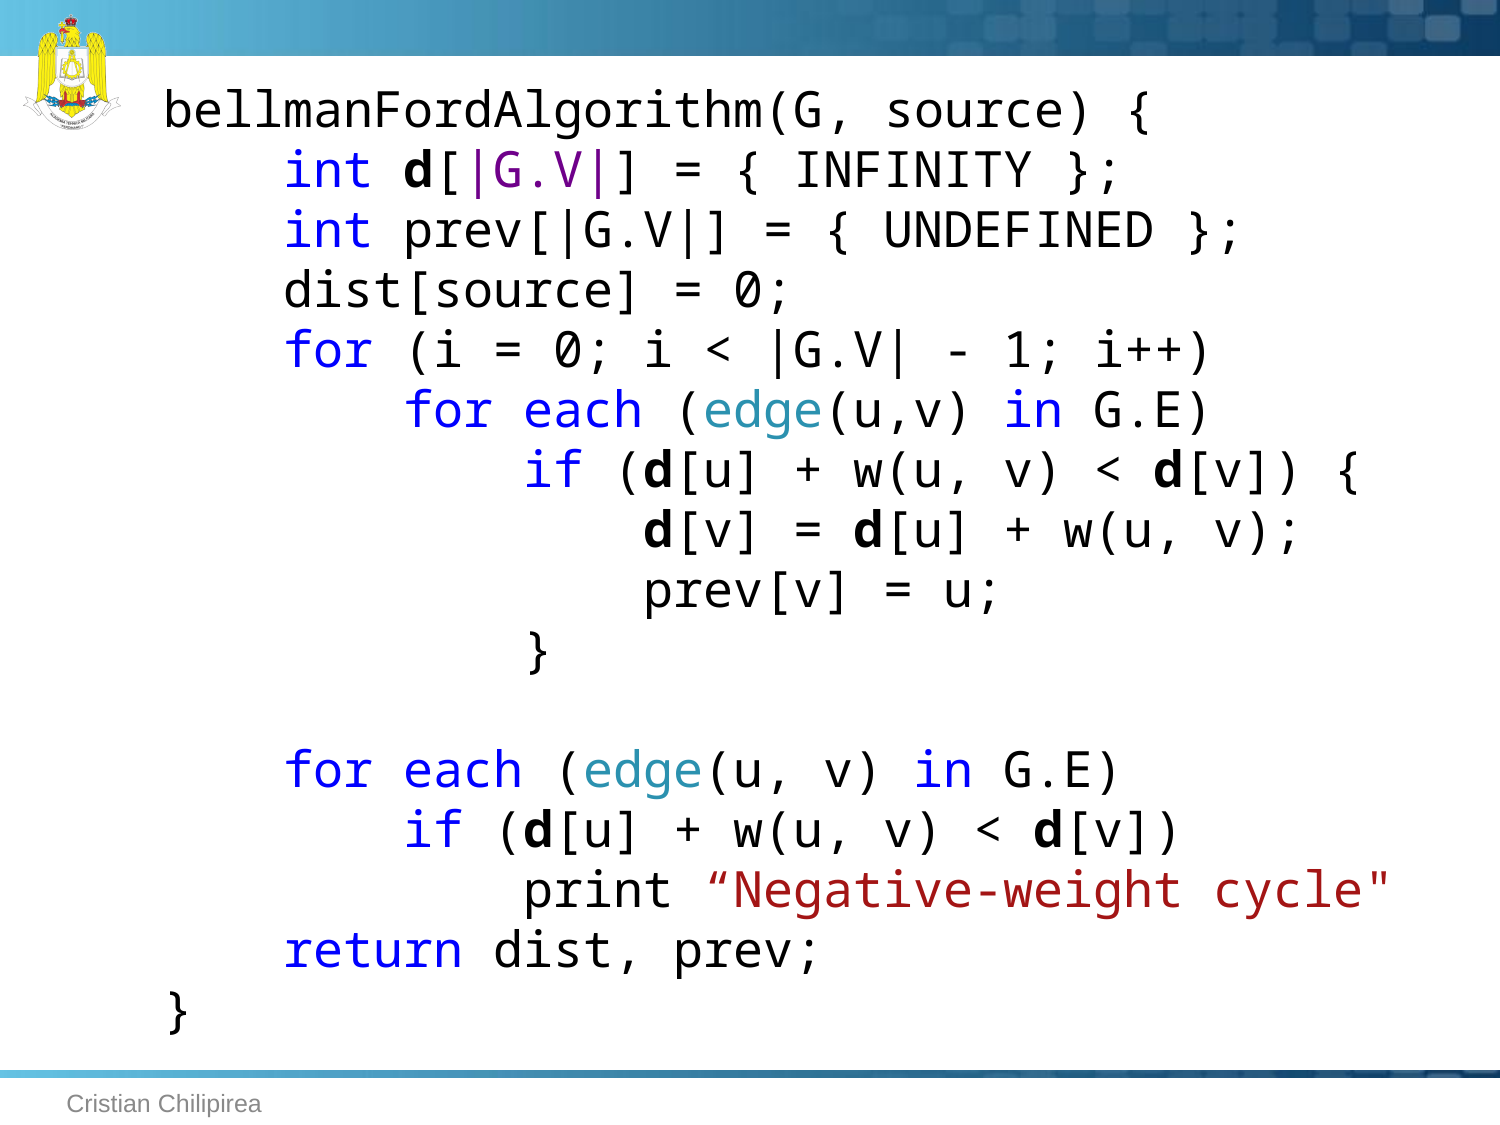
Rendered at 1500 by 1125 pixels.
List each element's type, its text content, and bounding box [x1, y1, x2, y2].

footer Cristian Chilipirea [51, 1083, 1157, 1125]
text_box bellmanFordAlgorithm(G, source) { int d[|G.V|] = { INFINITY }; int prev[|G.V|] = { UNDEFINED }; dist[source] = 0; for (i = 0; i < |G.V| - 1; i++) for each (edge(u,v) in G.E) if (d[u] + w(u, v) < d[v]) { d[v] = d[u] + w(u, v); prev[v] = u; } for each (edge(u, v) in G.E) if (d[u] + w(u, v) < d[v]) print “Negative-weight cycle" return dist, prev; } [148, 70, 1500, 1045]
picture [0, 0, 1500, 130]
picture [0, 1070, 1500, 1078]
